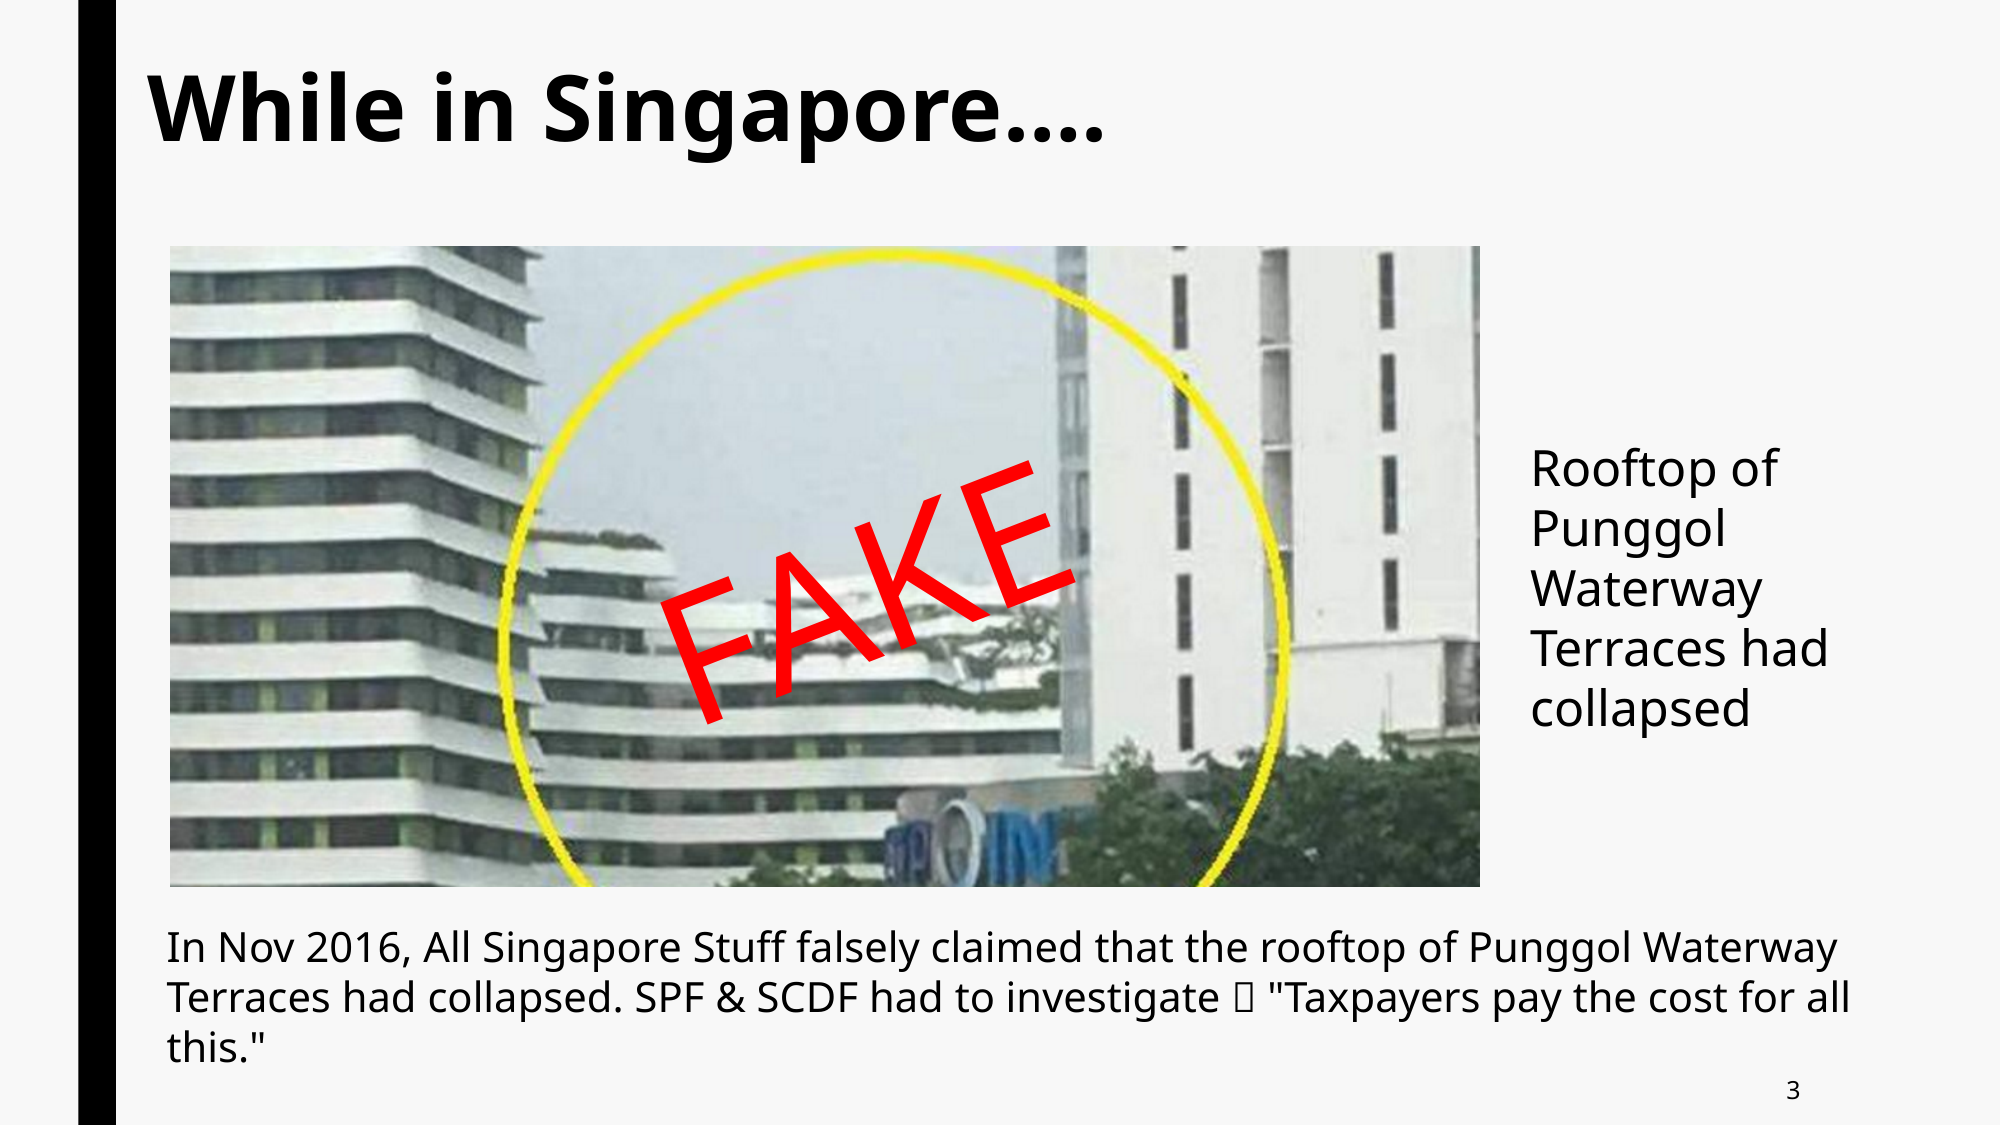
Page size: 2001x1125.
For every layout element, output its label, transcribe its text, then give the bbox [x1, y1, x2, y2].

title While in Singapore…. [132, 55, 1708, 193]
picture [170, 246, 1480, 887]
slide_number 3 [1553, 1078, 1816, 1125]
text_box Rooftop of Punggol Waterway Terraces had collapsed [1515, 428, 1965, 744]
text_box In Nov 2016, All Singapore Stuff falsely claimed that the rooftop of Punggol Waterway Terraces had collapsed. SPF & SCDF had to investigate  "Taxpayers pay the cost for all this." [151, 912, 1871, 1078]
